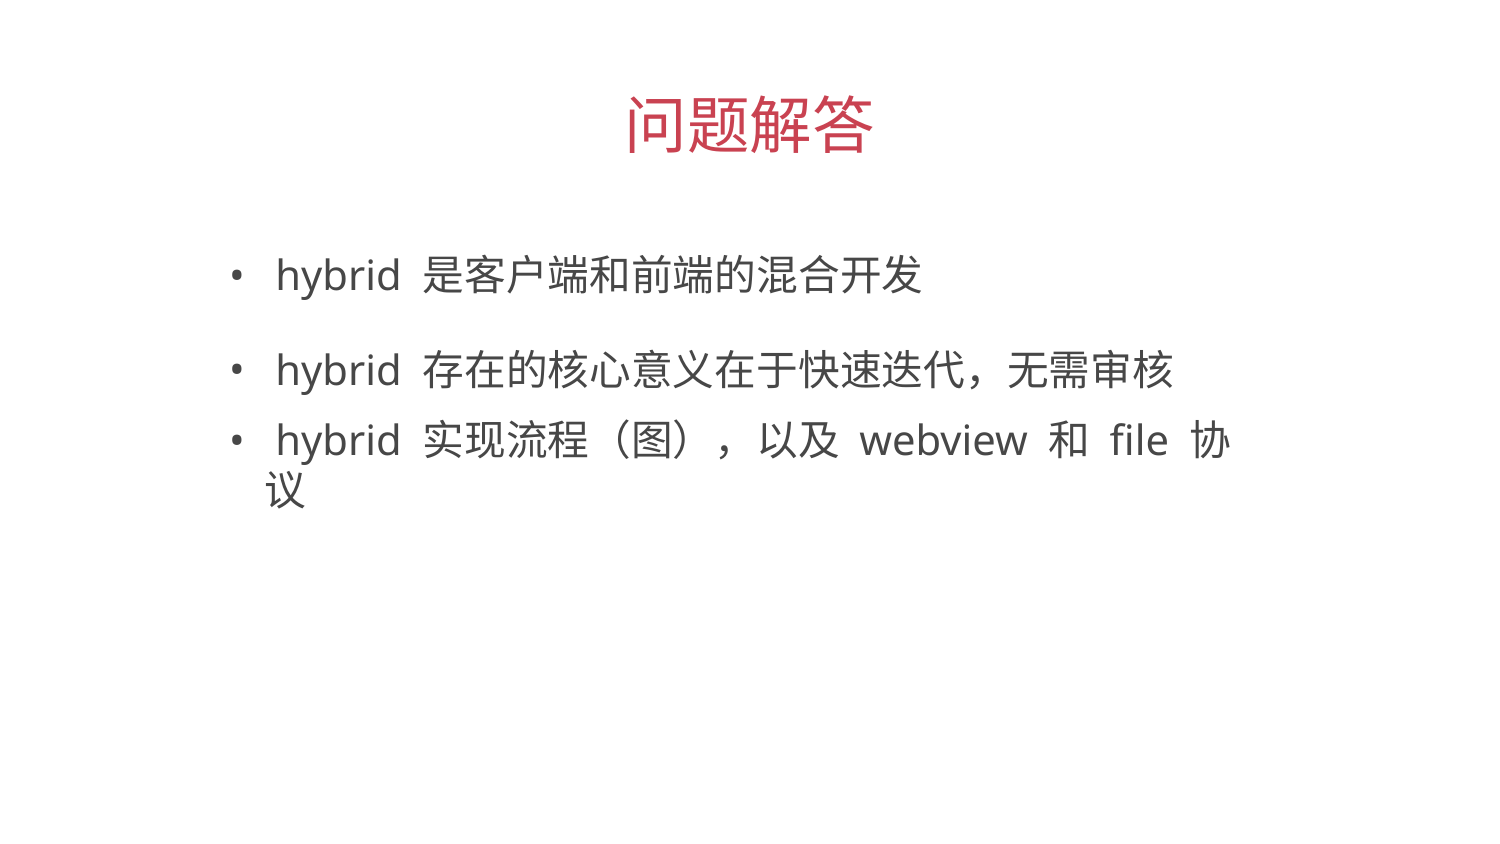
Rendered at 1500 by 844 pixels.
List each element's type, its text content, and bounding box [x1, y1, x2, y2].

text_box hybrid 存在的核心意义在于快速迭代，无需审核 [229, 343, 1365, 394]
text_box hybrid 是客户端和前端的混合开发 [229, 248, 1220, 299]
text_box hybrid 实现流程（图），以及 webview 和 file 协议 [229, 413, 1271, 514]
text_box 问题解答 [624, 86, 876, 162]
